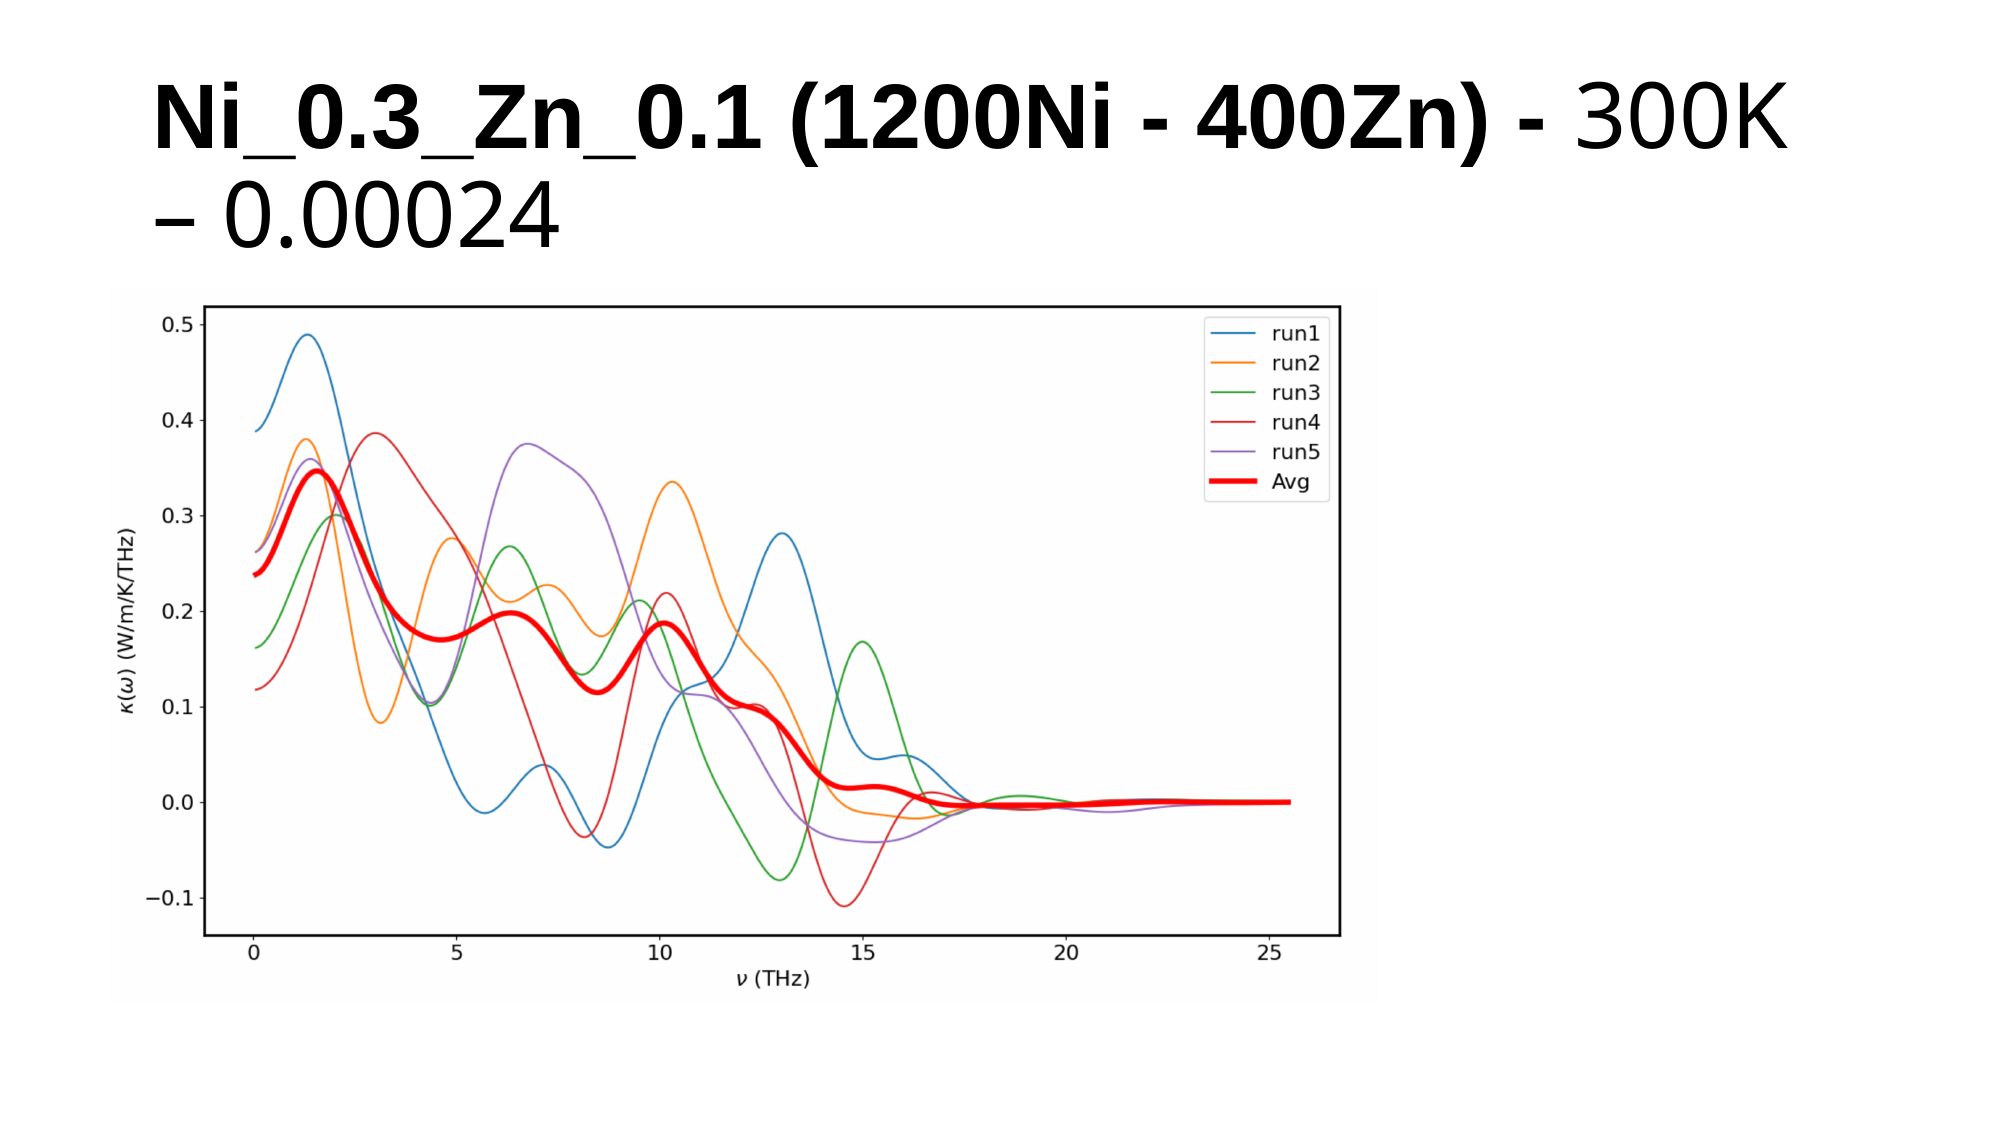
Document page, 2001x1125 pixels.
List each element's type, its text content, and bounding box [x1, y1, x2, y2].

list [108, 289, 1380, 1004]
title Ni_0.3_Zn_0.1 (1200Ni - 400Zn) - 300K – 0.00024 [137, 59, 1863, 278]
